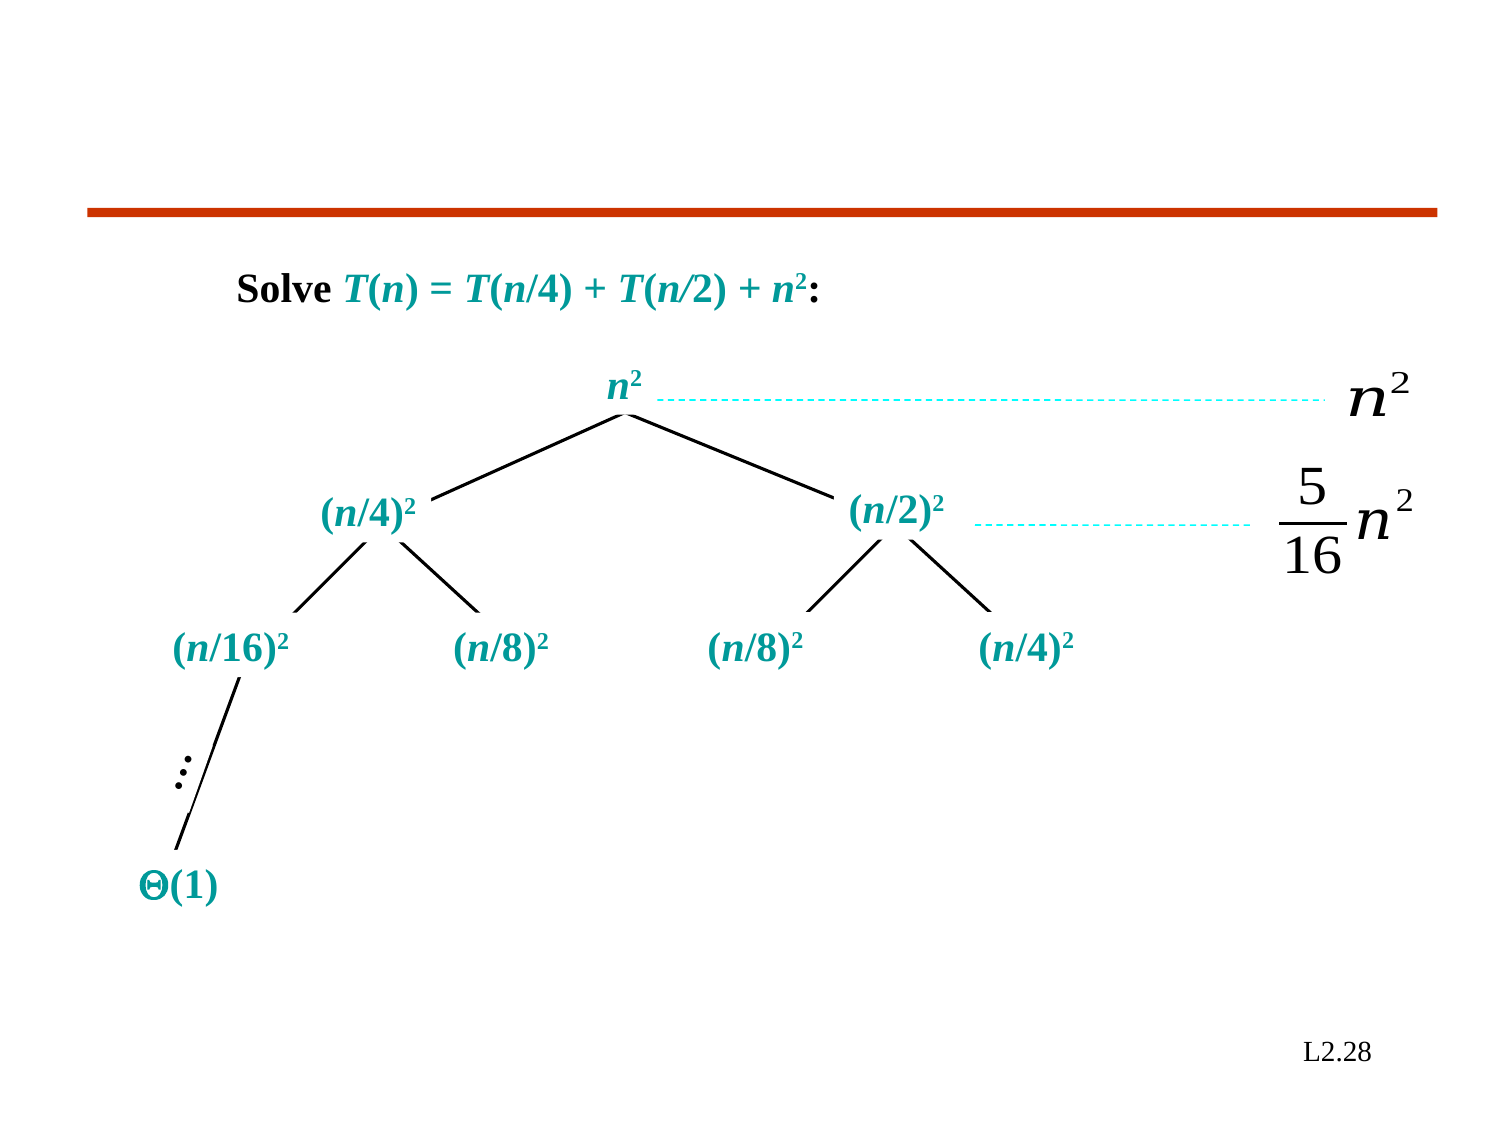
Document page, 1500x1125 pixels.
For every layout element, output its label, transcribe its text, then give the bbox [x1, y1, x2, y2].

slide_number L2.28 [1074, 1024, 1388, 1101]
text_box (n/8)2 [692, 612, 819, 677]
text_box … [128, 724, 213, 813]
text_box Solve T(n) = T(n/4) + T(n/2) + n2: [221, 253, 837, 318]
text_box (n/16)2 [157, 612, 305, 678]
text_box n2 [592, 350, 658, 415]
text_box (n/4)2 [963, 612, 1090, 677]
text_box (n/2)2 [833, 474, 960, 540]
text_box (n/8)2 [438, 612, 564, 678]
text_box Q(1) [123, 849, 234, 915]
text_box (n/4)2 [305, 477, 432, 543]
